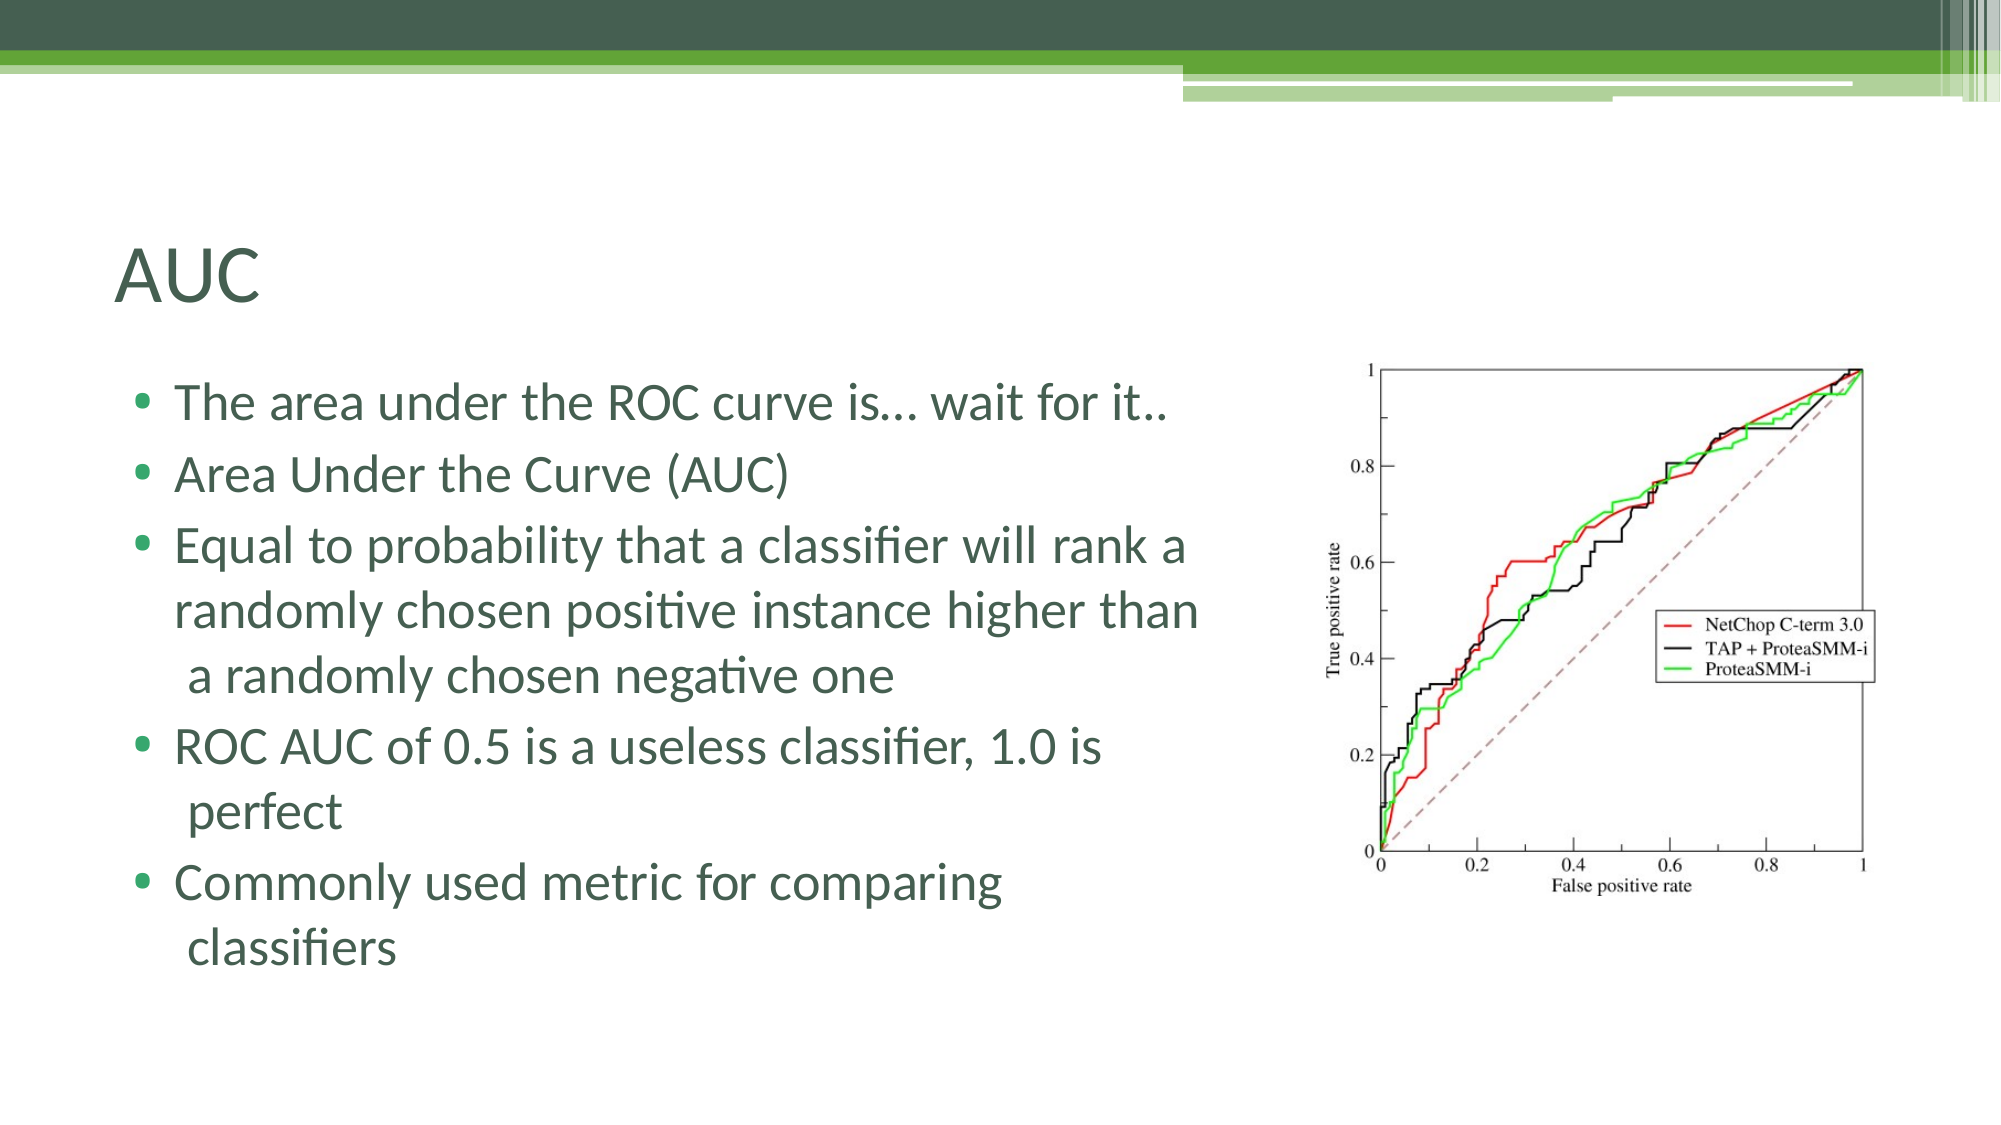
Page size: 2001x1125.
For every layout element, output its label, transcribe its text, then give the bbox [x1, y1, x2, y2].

text_box The area under the ROC curve is… wait for it.. Area Under the Curve (AUC) Equal to probability that a classifier will rank a randomly chosen positive instance higher than a randomly chosen negative one ROC AUC of 0.5 is a useless classifier, 1.0 is perfect Commonly used metric for comparing classifiers [130, 358, 1202, 977]
picture [1326, 362, 1876, 896]
title AUC [112, 217, 263, 408]
